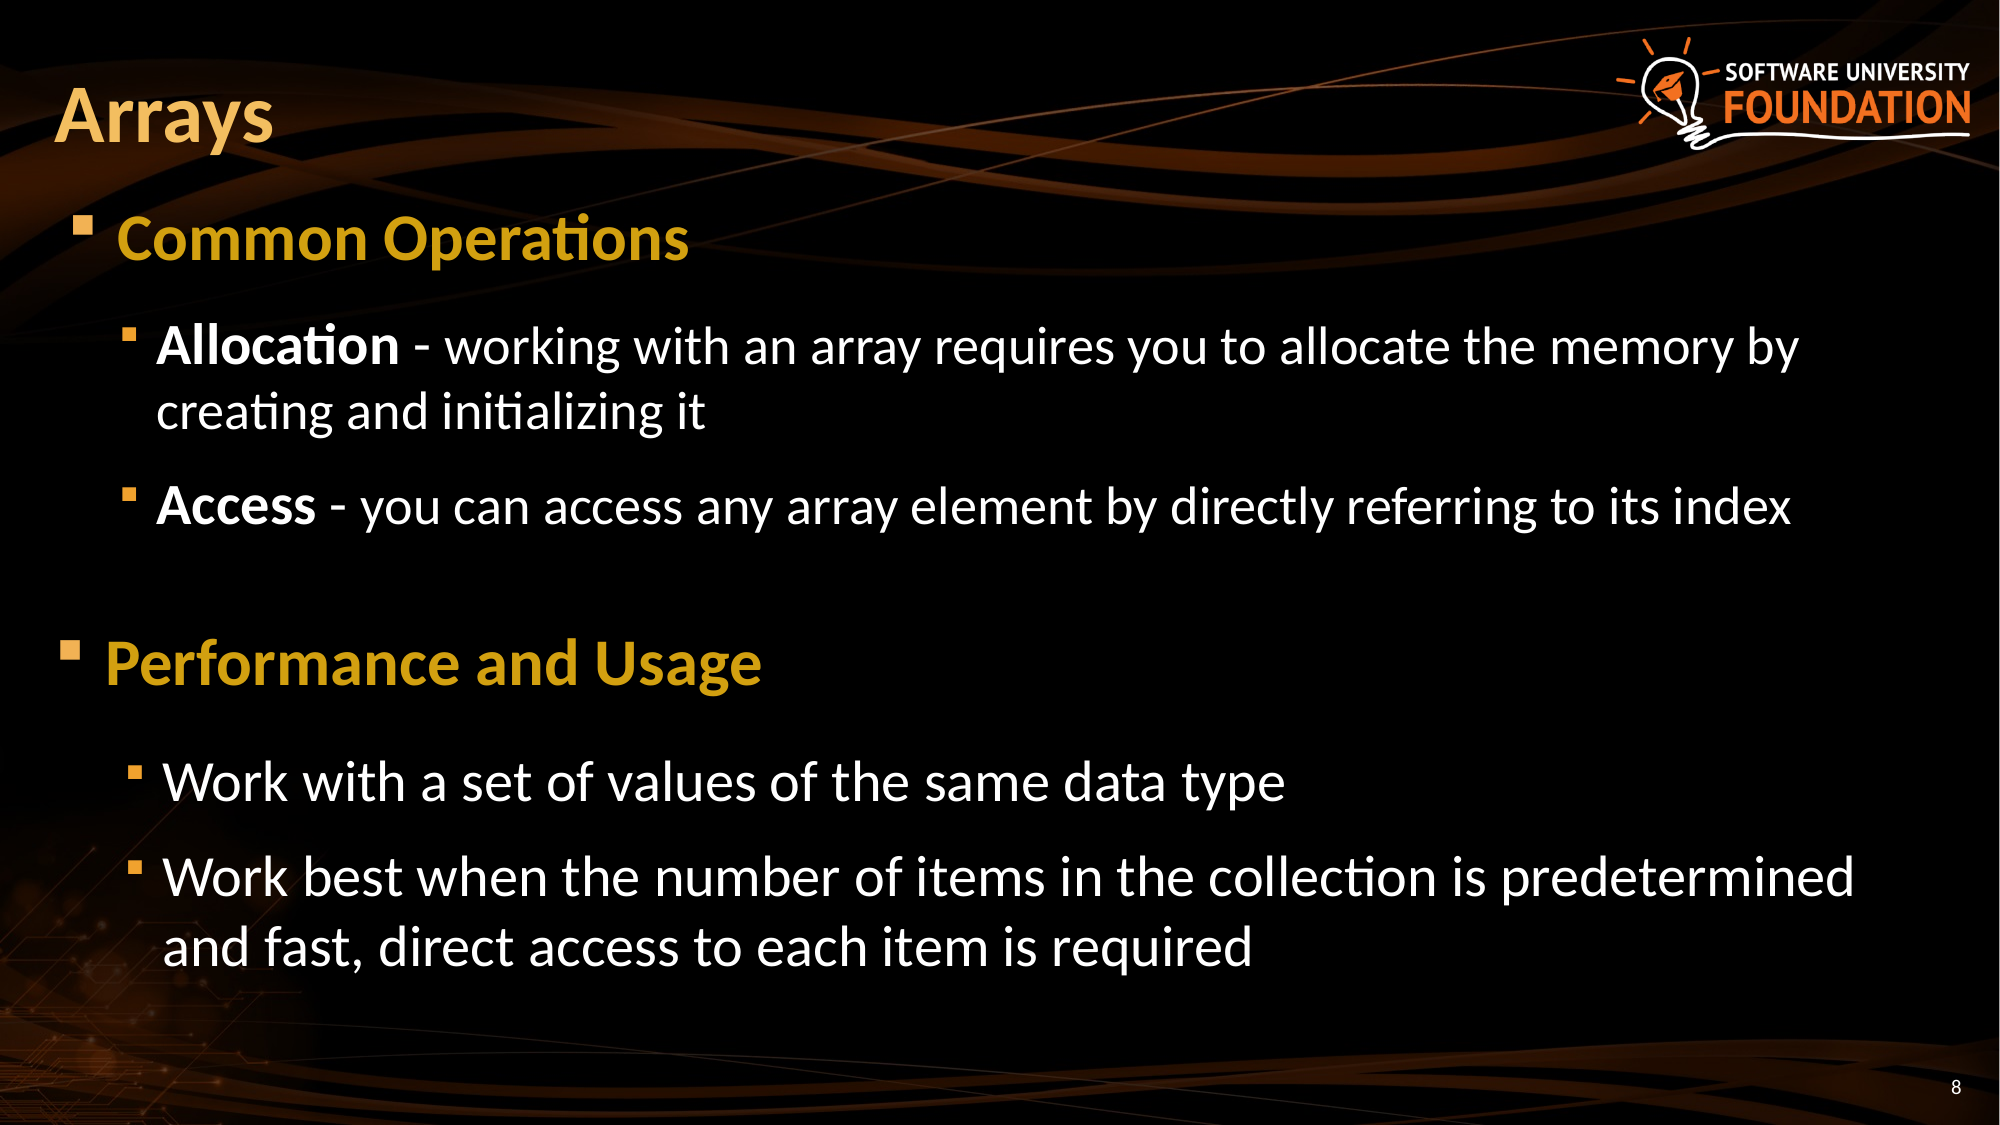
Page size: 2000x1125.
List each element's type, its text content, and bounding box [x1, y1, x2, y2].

list Performance and Usage [37, 612, 1950, 738]
text_box Common Operations [49, 187, 1963, 299]
slide_number 8 [1897, 1070, 1968, 1103]
text_box Allocation - working with an array requires you to allocate the memory by creating and initializing it Access - you can access any array element by directly referring to its index [38, 299, 1964, 599]
text_box Arrays [37, 24, 1609, 208]
picture [0, 0, 2000, 1125]
text_box Work with a set of values of the same data type Work best when the number of items in the collection is predetermined and fast, direct access to each item is required [44, 737, 1970, 1000]
